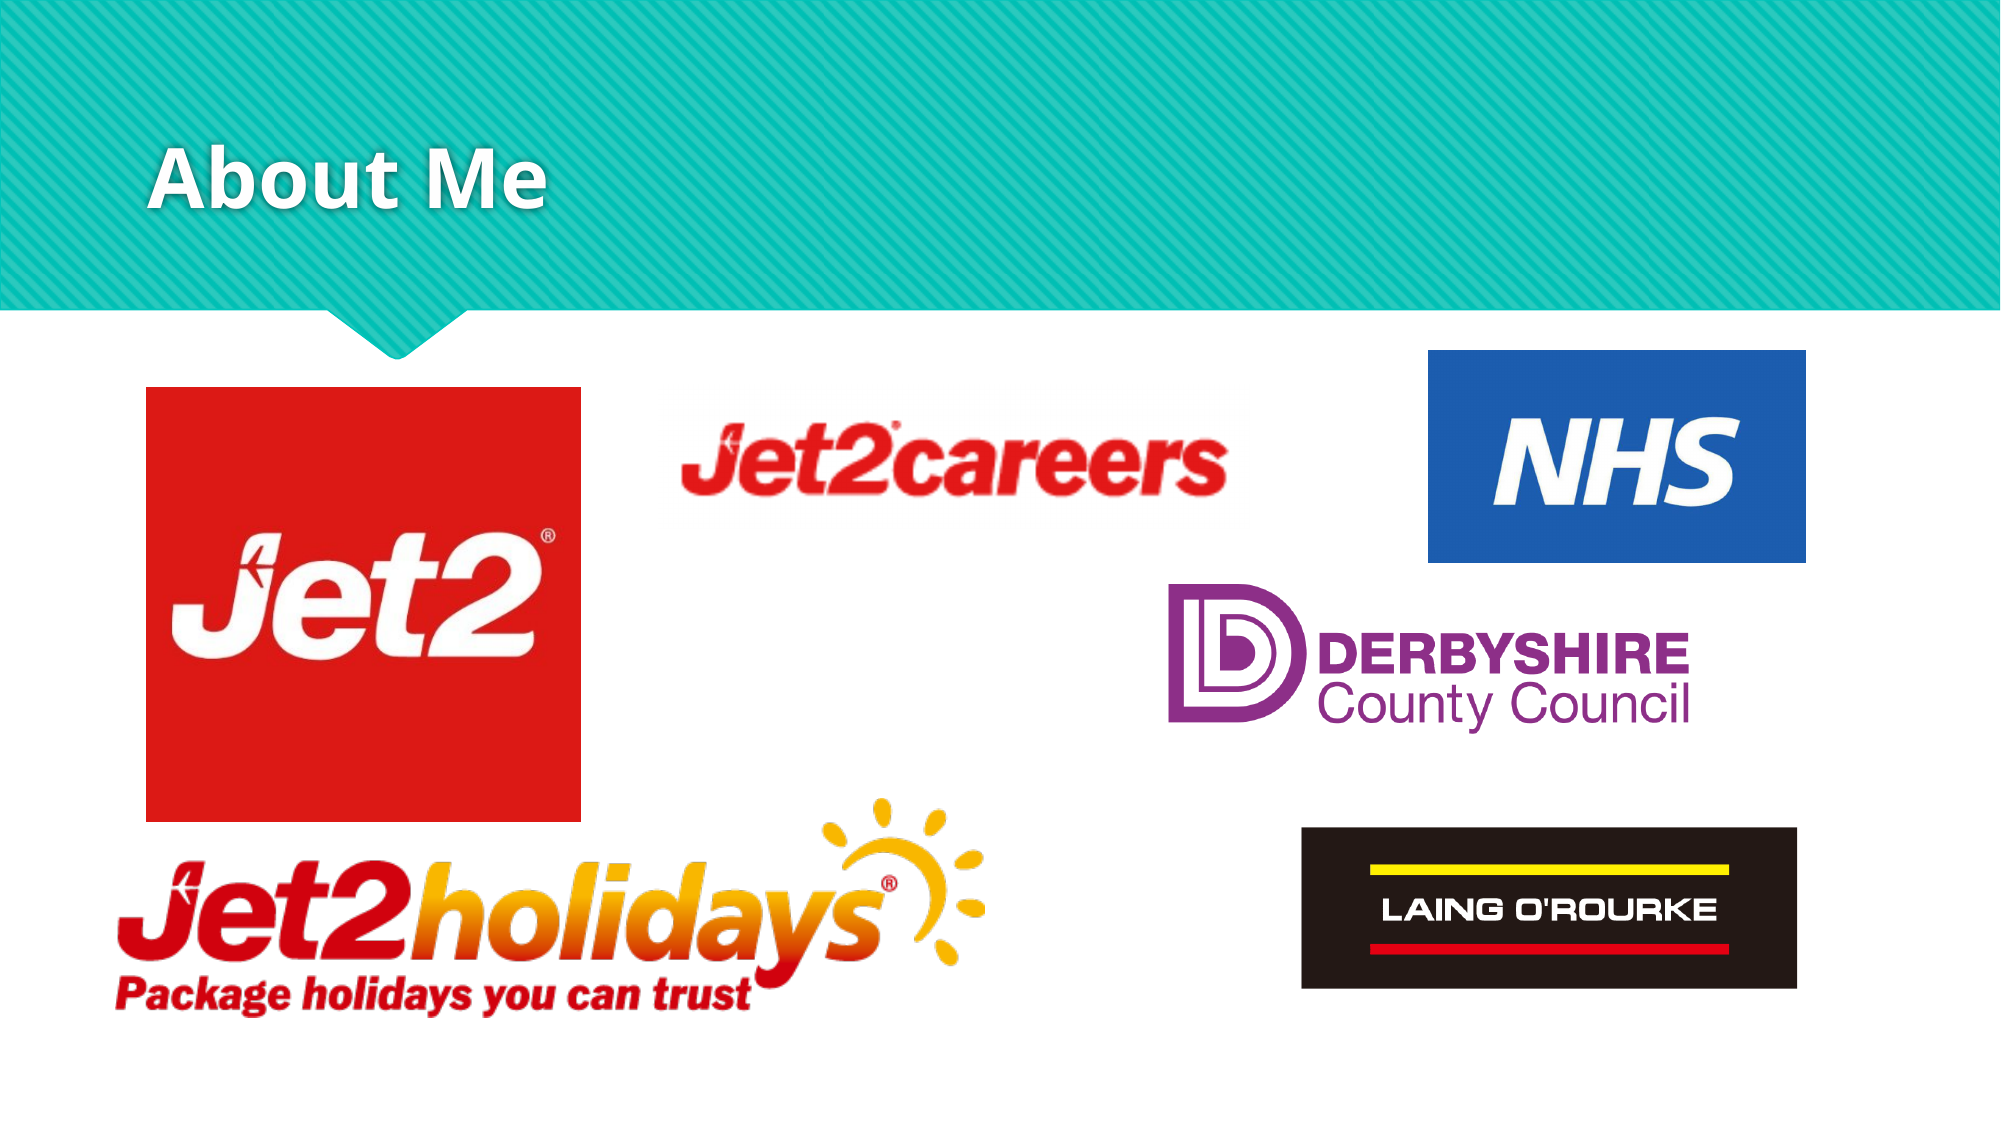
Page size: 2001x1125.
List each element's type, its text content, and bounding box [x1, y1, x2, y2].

picture [658, 350, 1808, 1052]
title About Me [132, 73, 1868, 233]
picture [115, 386, 985, 1018]
